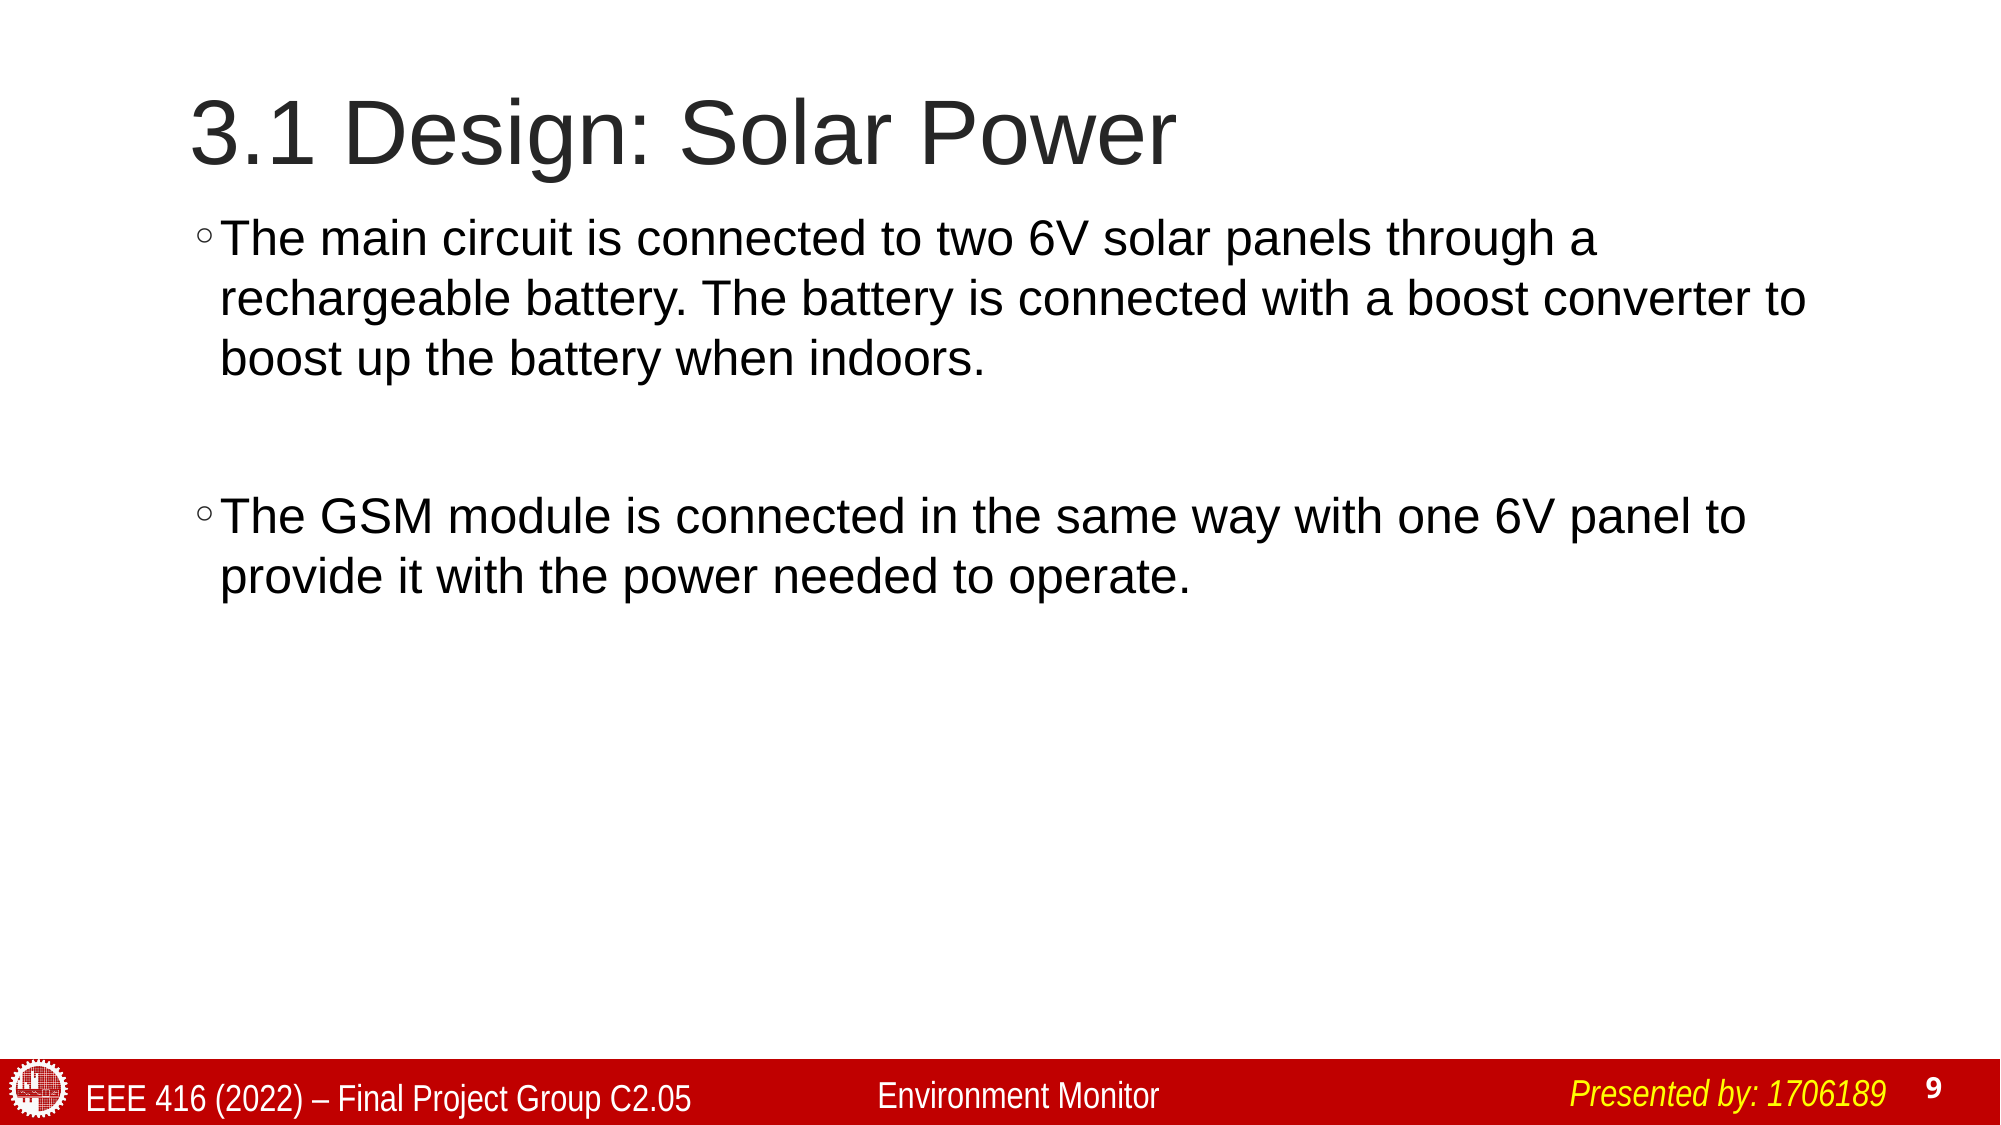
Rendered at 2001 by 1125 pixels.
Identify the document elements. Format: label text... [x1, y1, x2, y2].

title 3.1 Design: Solar Power [174, 75, 1825, 195]
slide_number EEE 416 (2022) – Final Project Group C2.05 [70, 1066, 862, 1125]
list The main circuit is connected to two 6V solar panels through a rechargeable battery. The battery is connected with a boost converter to boost up the battery when indoors. The GSM module is connected in the same way with one 6V panel to provide it with the power needed to operate. [174, 198, 1825, 990]
picture [8, 1059, 71, 1118]
text_box Presented by: 1706189 [1554, 1061, 1902, 1122]
slide_number 9 [1902, 1066, 1958, 1118]
footer Environment Monitor [862, 1063, 1872, 1125]
